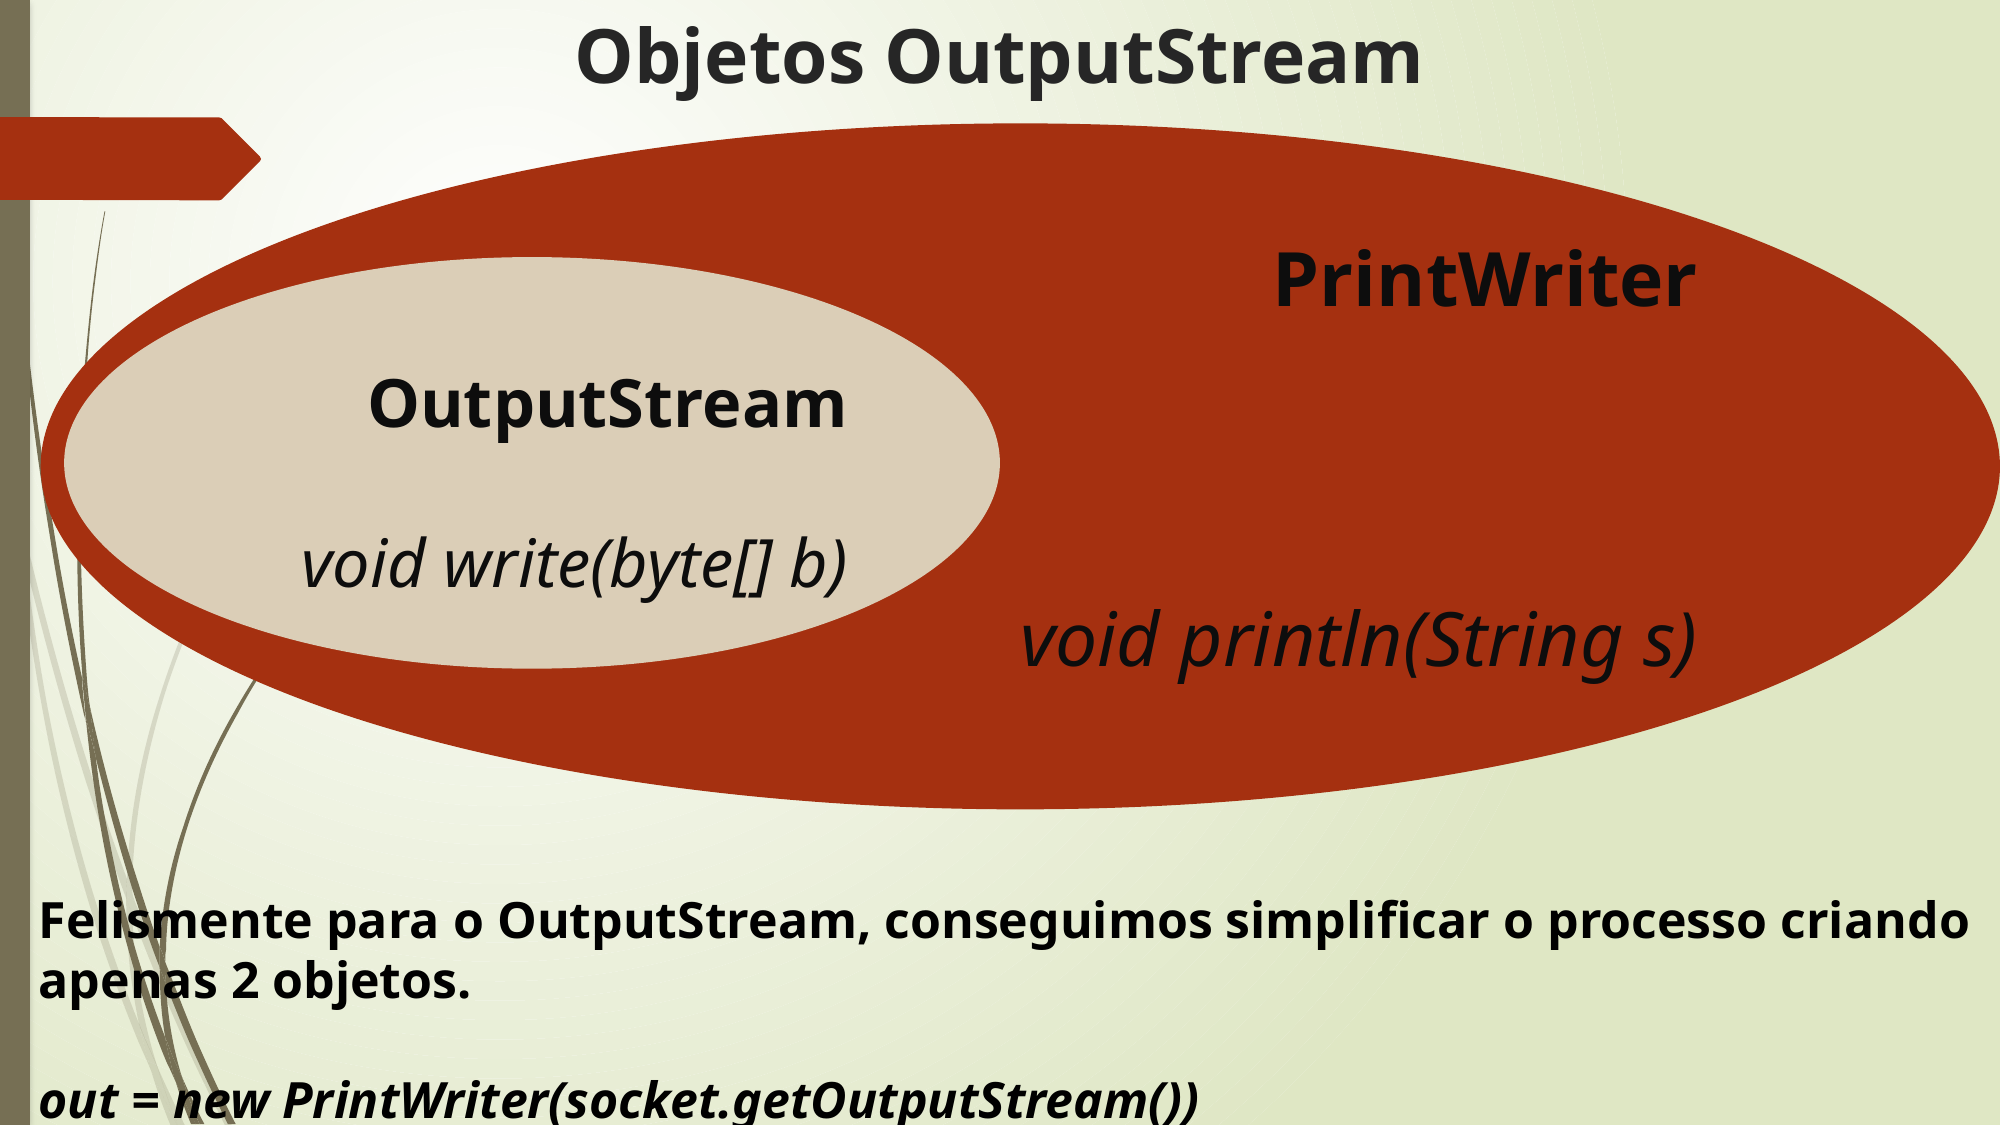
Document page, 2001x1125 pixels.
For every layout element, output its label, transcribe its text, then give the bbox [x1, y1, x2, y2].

text_box PrintWriter void println(String s) [39, 219, 2000, 811]
text_box Felismente para o OutputStream, conseguimos simplificar o processo criando apenas 2 objetos. out = new PrintWriter(socket.getOutputStream()) [23, 880, 1999, 1125]
text_box OutputStream void write(byte[] b) [62, 255, 1002, 670]
title Objetos OutputStream [137, 0, 1863, 219]
